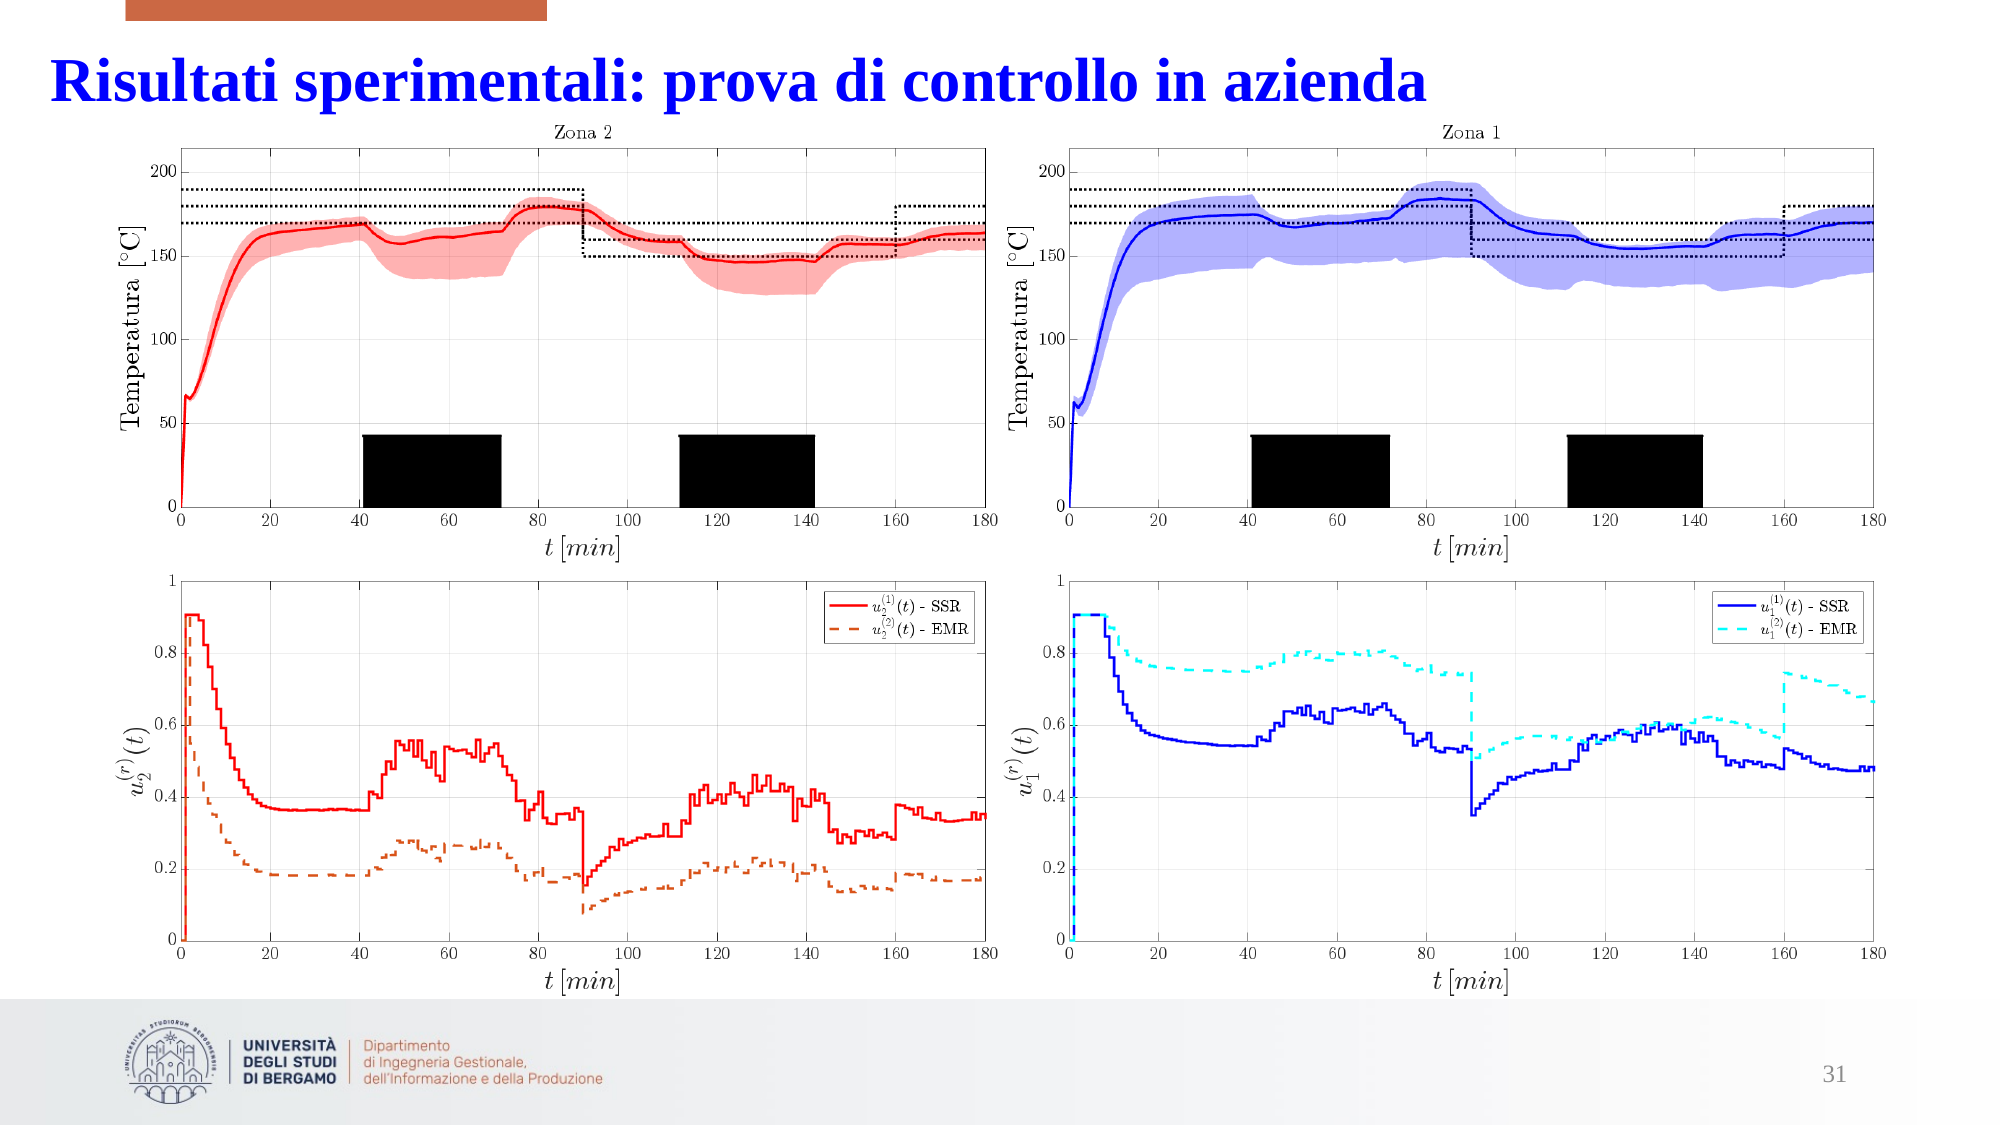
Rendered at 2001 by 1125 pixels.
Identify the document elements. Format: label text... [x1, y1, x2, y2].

picture [112, 121, 1888, 998]
slide_number 31 [1412, 1042, 1863, 1103]
